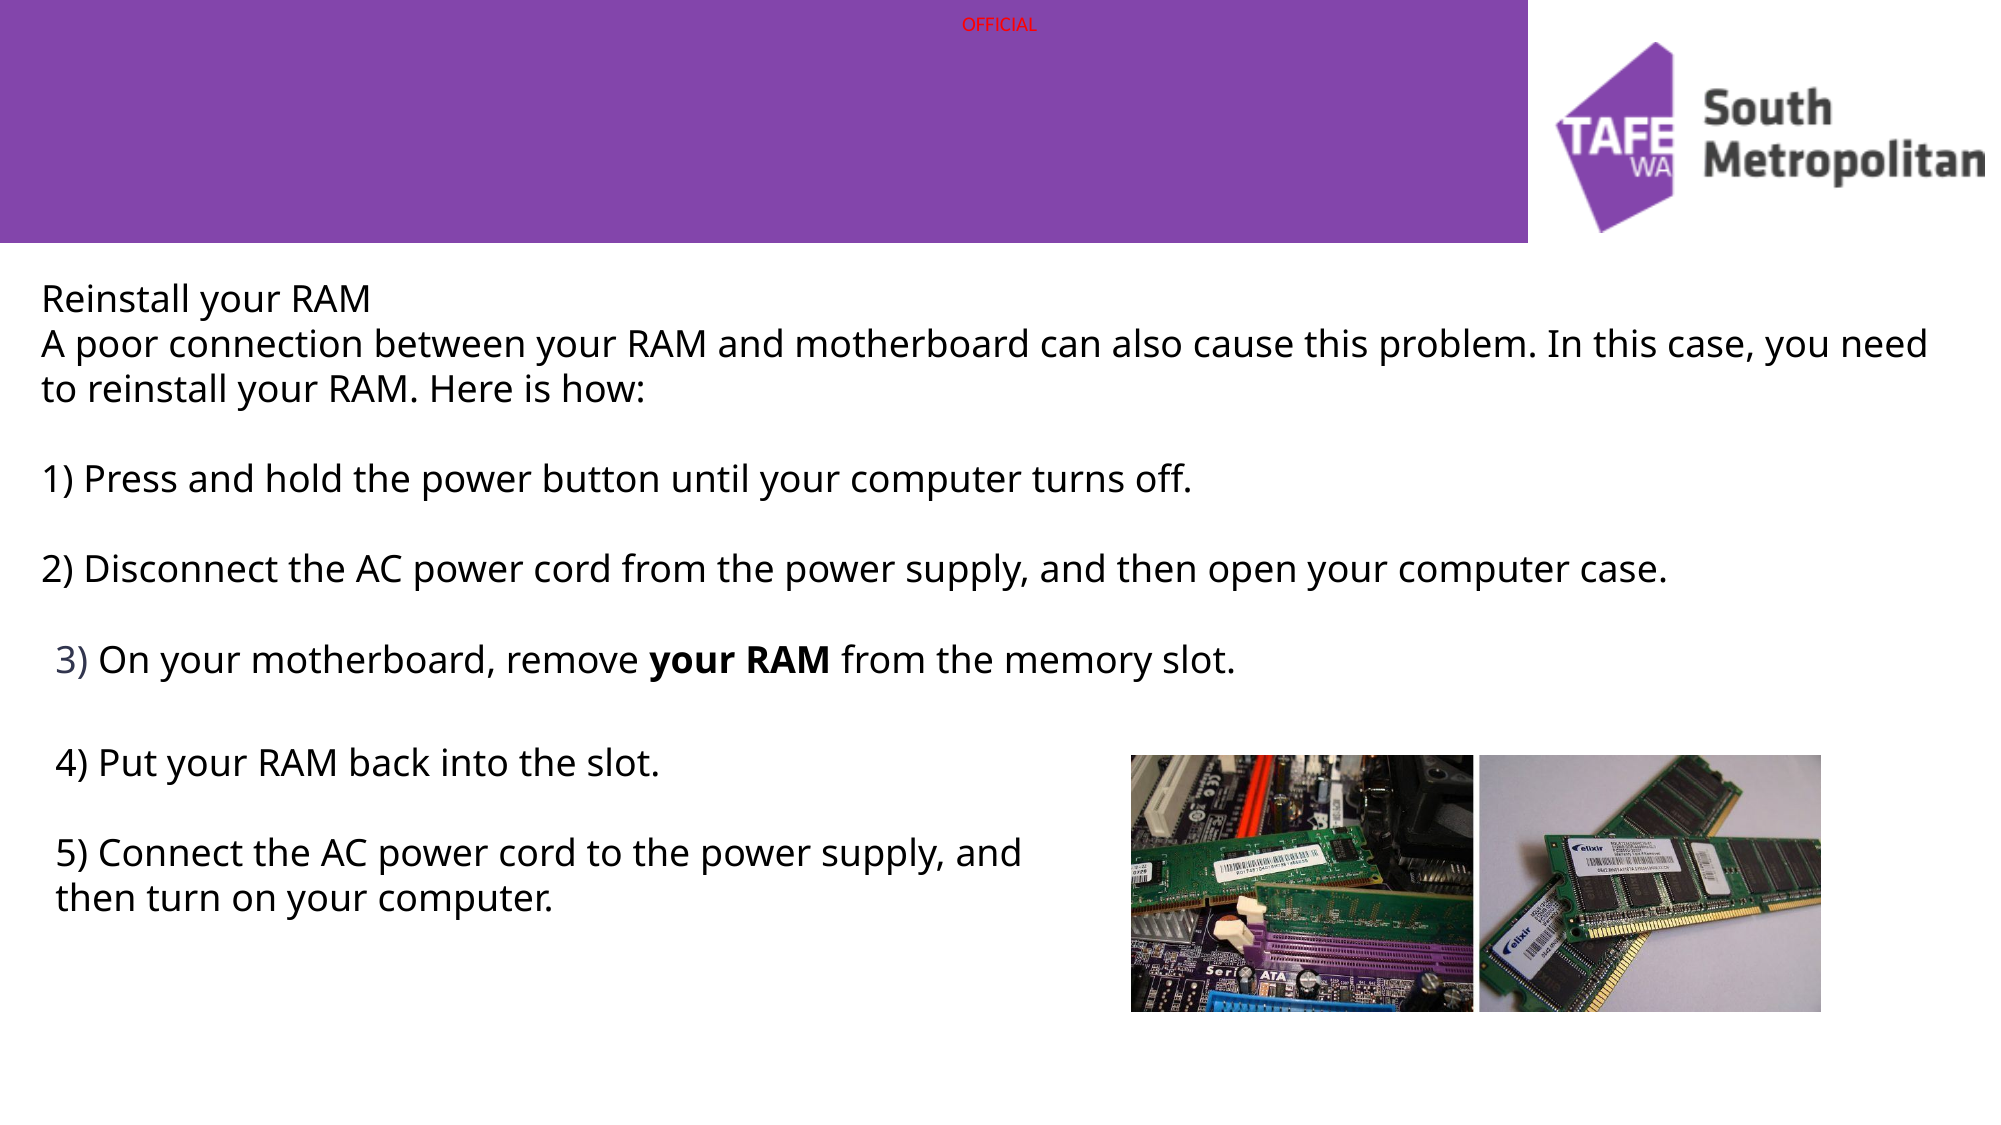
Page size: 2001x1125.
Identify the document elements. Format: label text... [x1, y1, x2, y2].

text_box 4) Put your RAM back into the slot. 5) Connect the AC power cord to the power supply, and then turn on your computer. [40, 731, 1041, 927]
text_box Reinstall your RAM A poor connection between your RAM and motherboard can also cause this problem. In this case, you need to reinstall your RAM. Here is how: 1) Press and hold the power button until your computer turns off. 2) Disconnect the AC power cord from the power supply, and then open your computer case. [26, 267, 1980, 598]
picture [1131, 754, 1821, 1012]
text_box 3) On your motherboard, remove your RAM from the memory slot. [40, 629, 1372, 689]
picture [1542, 42, 1985, 233]
